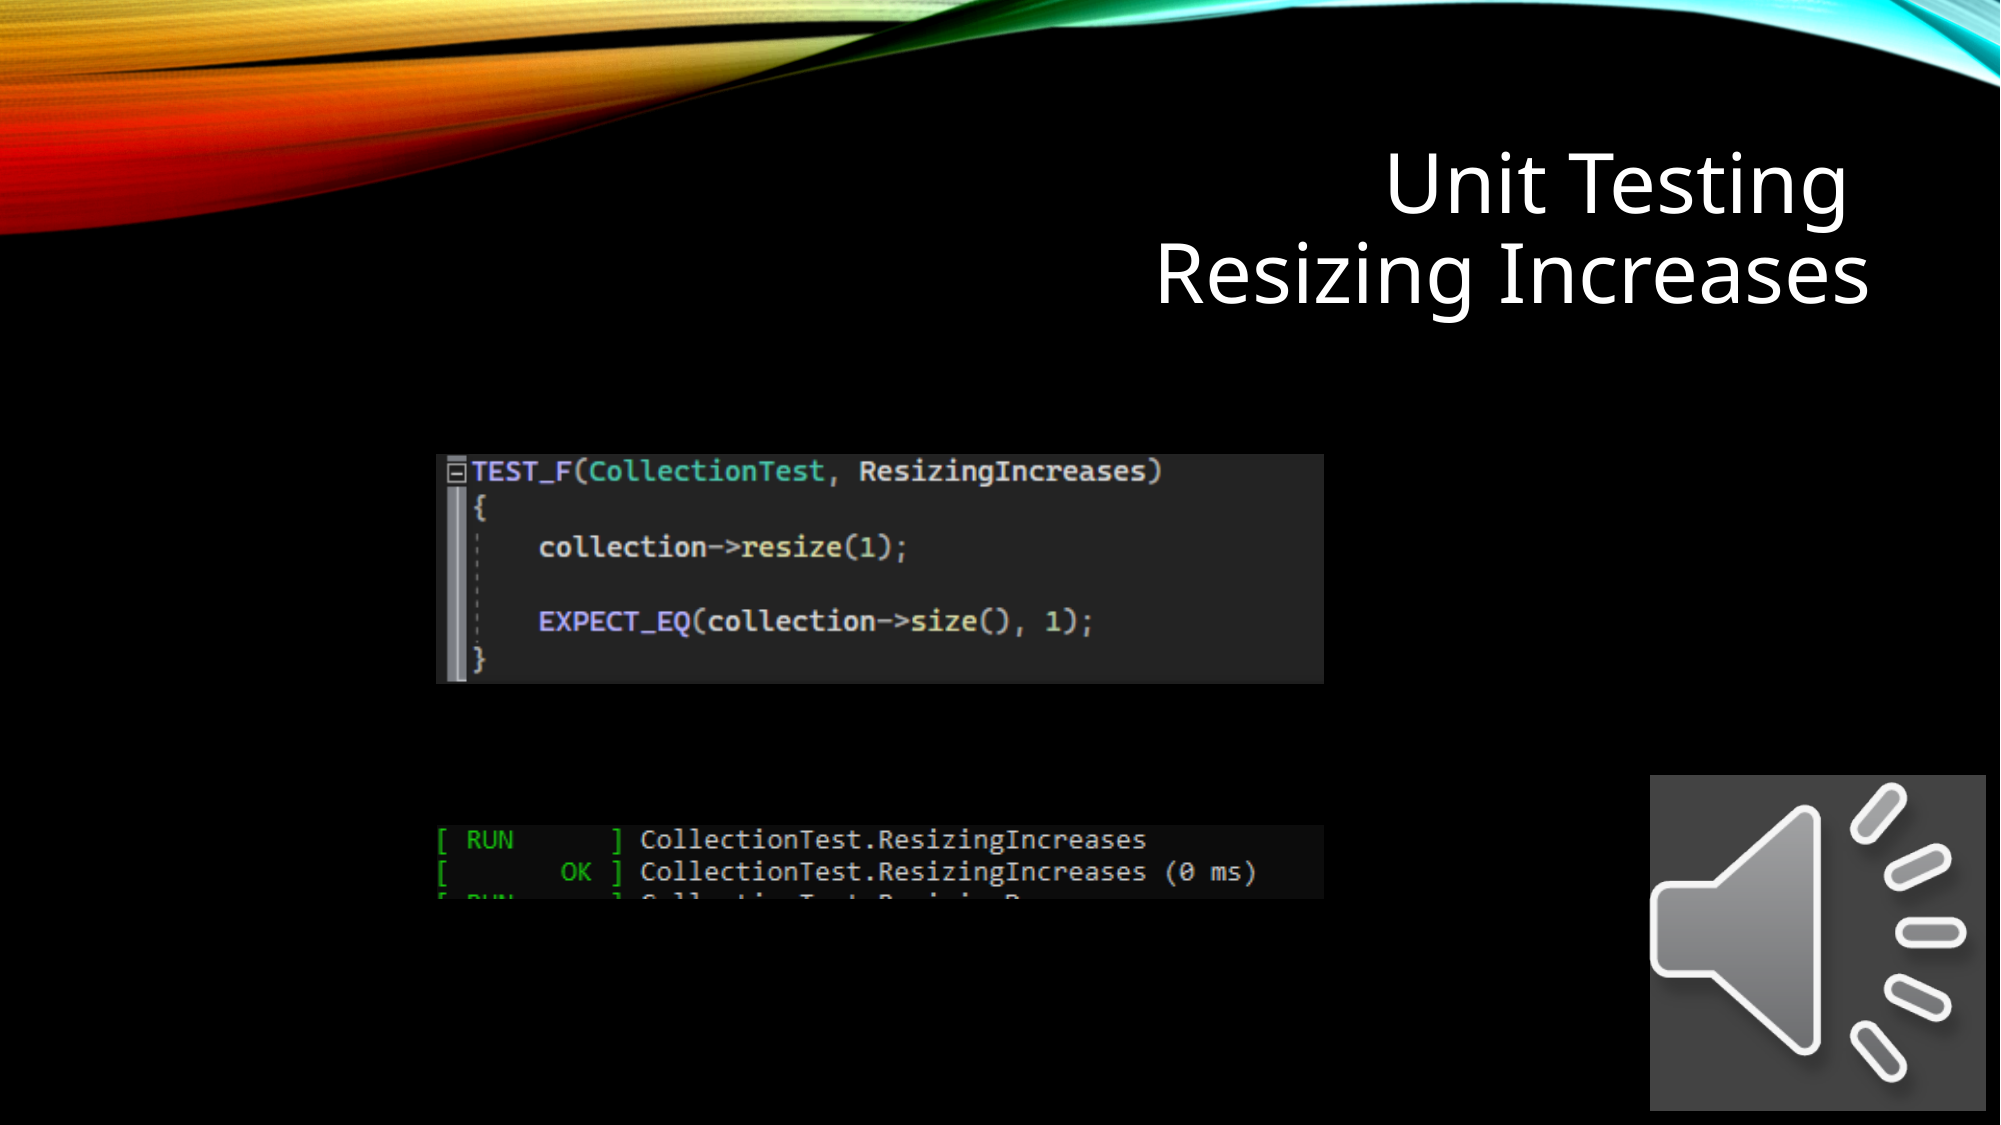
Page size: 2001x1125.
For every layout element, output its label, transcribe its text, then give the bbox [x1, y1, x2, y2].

picture [1648, 773, 1987, 1112]
picture [0, 0, 2000, 237]
picture [436, 454, 1325, 685]
title Unit Testing Resizing Increases [474, 125, 1888, 338]
picture [436, 824, 1324, 899]
